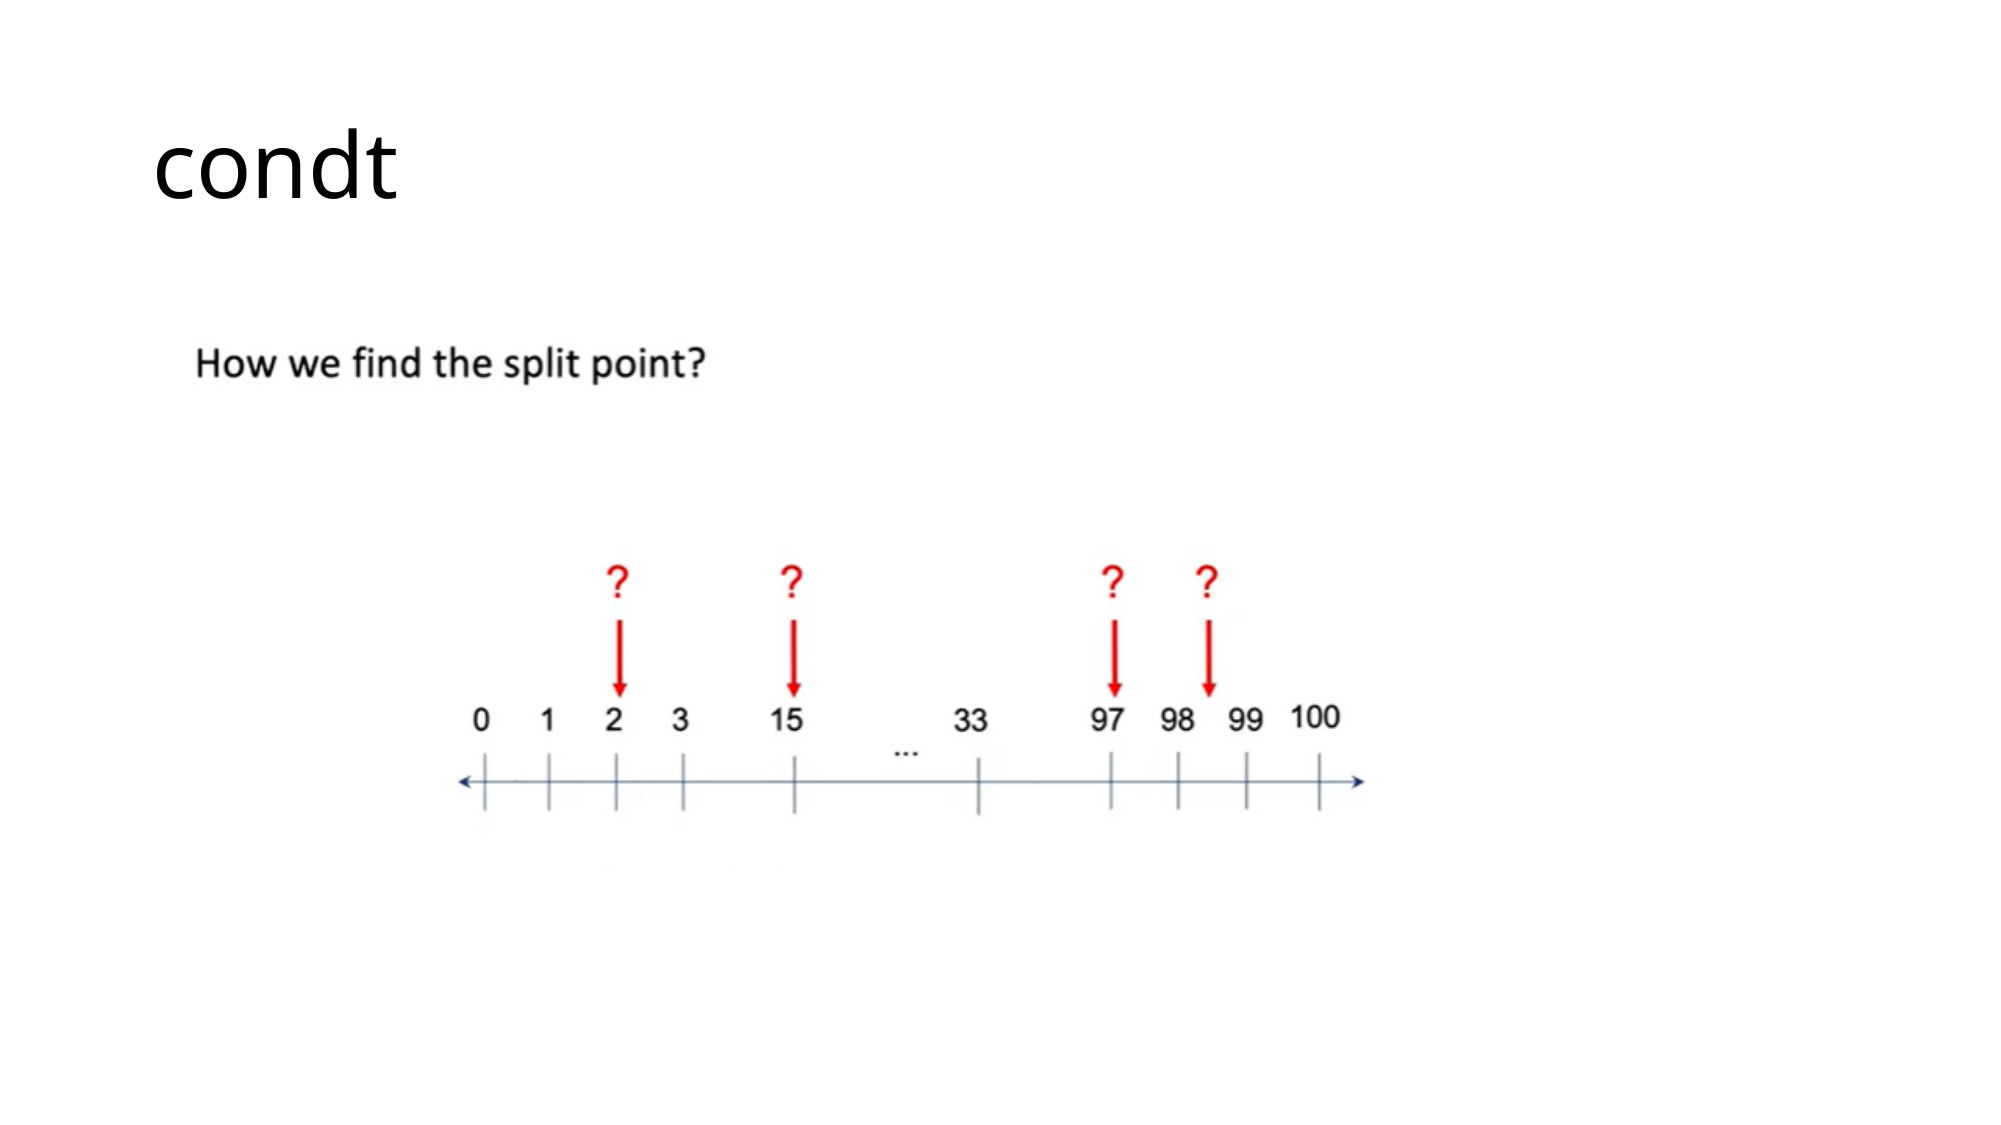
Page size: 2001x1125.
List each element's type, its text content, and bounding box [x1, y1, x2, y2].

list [172, 310, 1538, 926]
title condt [137, 59, 1863, 278]
